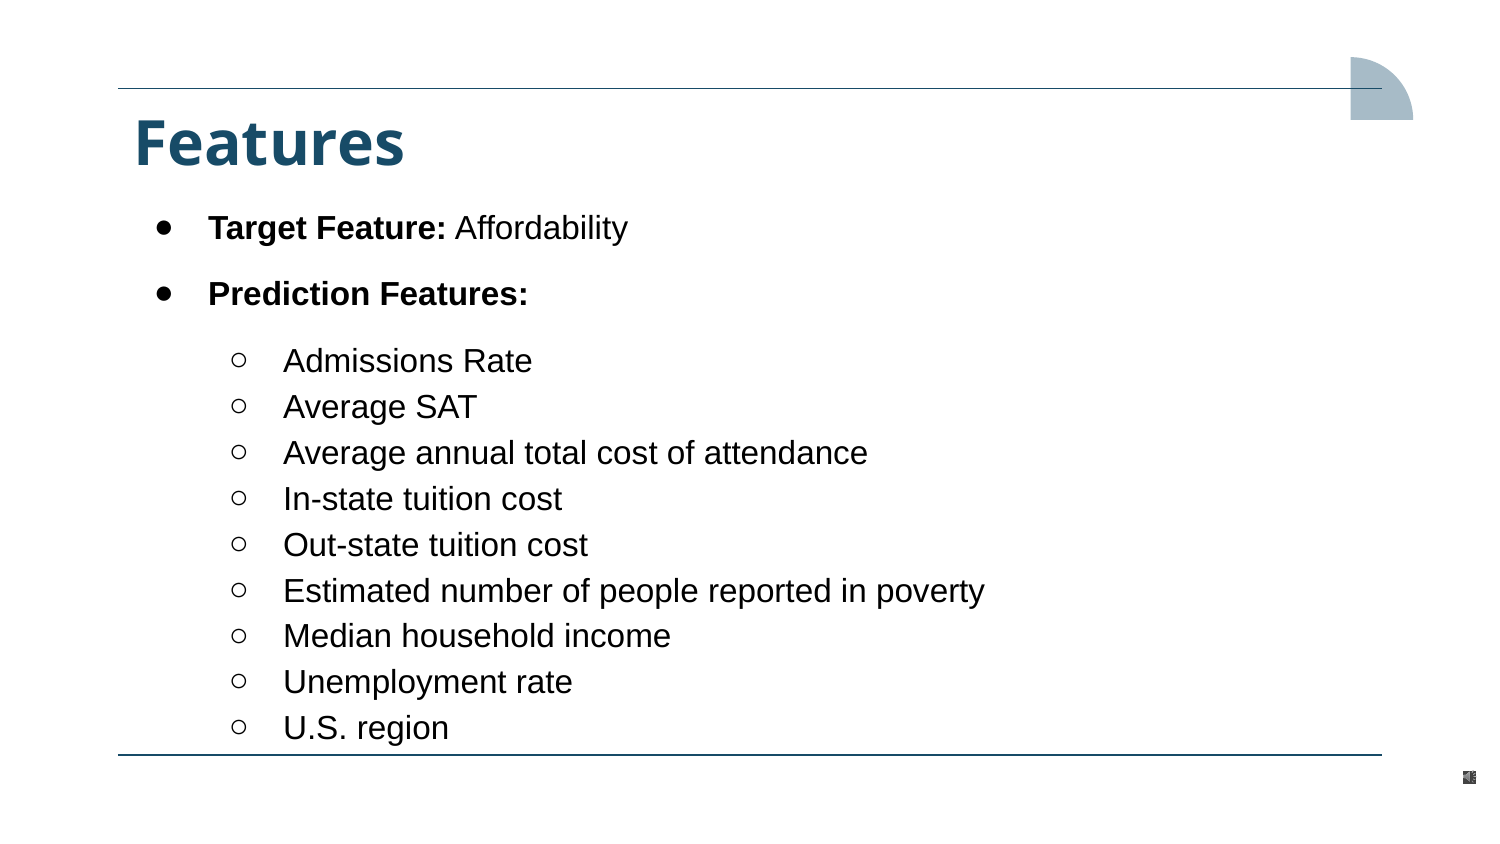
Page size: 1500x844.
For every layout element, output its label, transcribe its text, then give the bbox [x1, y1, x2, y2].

title Features [118, 88, 1382, 183]
list Target Feature: Affordability Prediction Features: Admissions Rate Average SAT Average annual total cost of attendance In-state tuition cost Out-state tuition cost Estimated number of people reported in poverty Median household income Unemployment rate U.S. region [118, 184, 1382, 687]
picture [1462, 769, 1478, 785]
